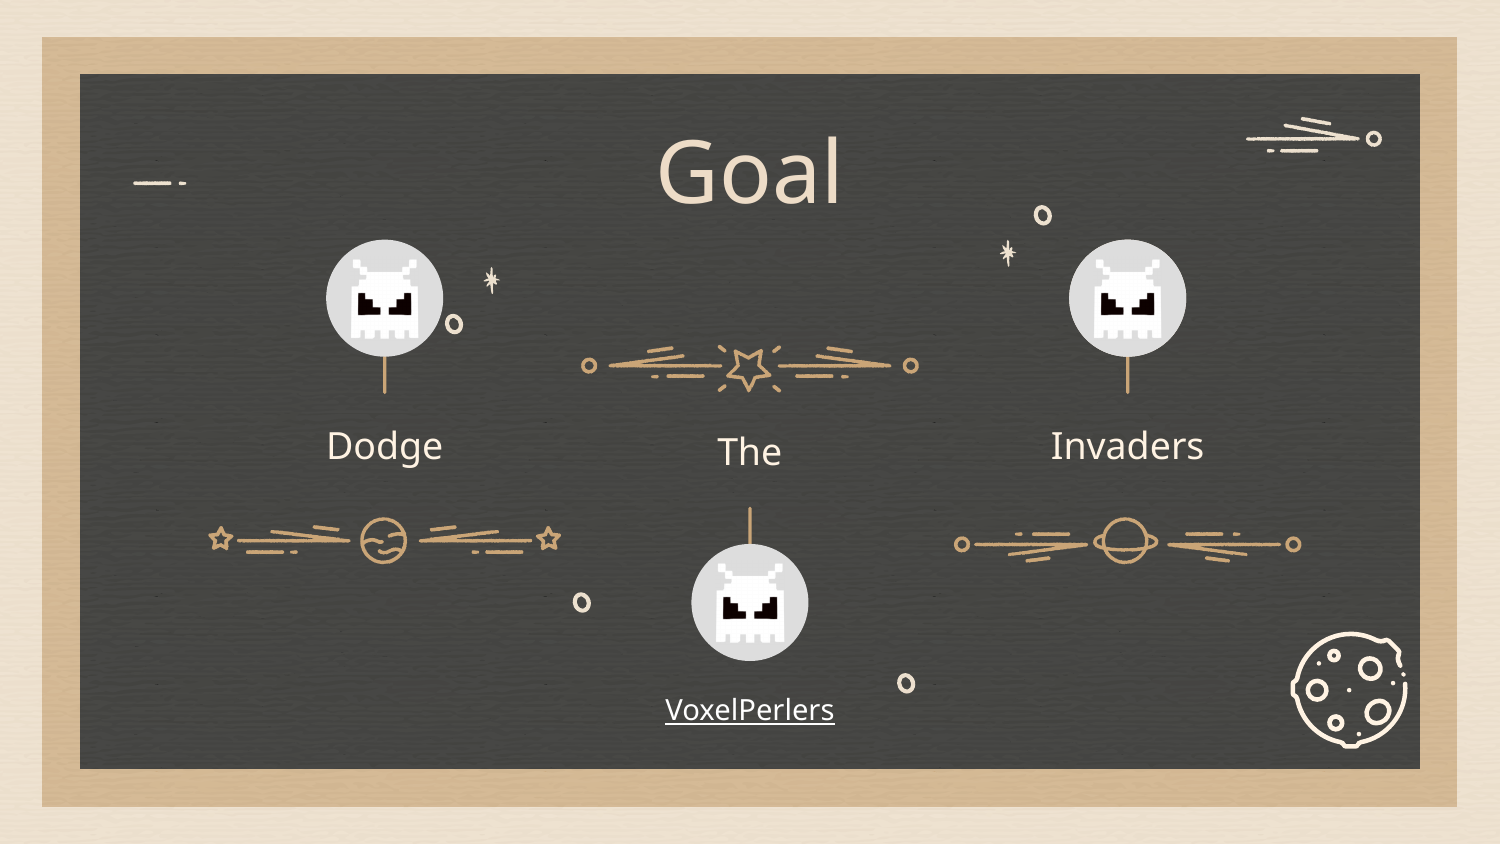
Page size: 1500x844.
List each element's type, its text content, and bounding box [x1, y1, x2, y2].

text_box [1069, 239, 1187, 343]
text_box [355, 349, 414, 357]
picture [80, 74, 1420, 769]
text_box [1290, 631, 1408, 749]
text_box [1098, 349, 1157, 357]
text_box [691, 544, 809, 647]
subtitle VoxelPerlers [473, 676, 1027, 749]
title Goal [118, 100, 1382, 194]
title Dodge [221, 392, 548, 496]
title The [602, 401, 898, 502]
text_box [717, 651, 783, 662]
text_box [580, 344, 919, 393]
text_box [326, 239, 444, 343]
title Invaders [964, 392, 1291, 496]
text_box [953, 516, 1302, 565]
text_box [208, 516, 562, 565]
